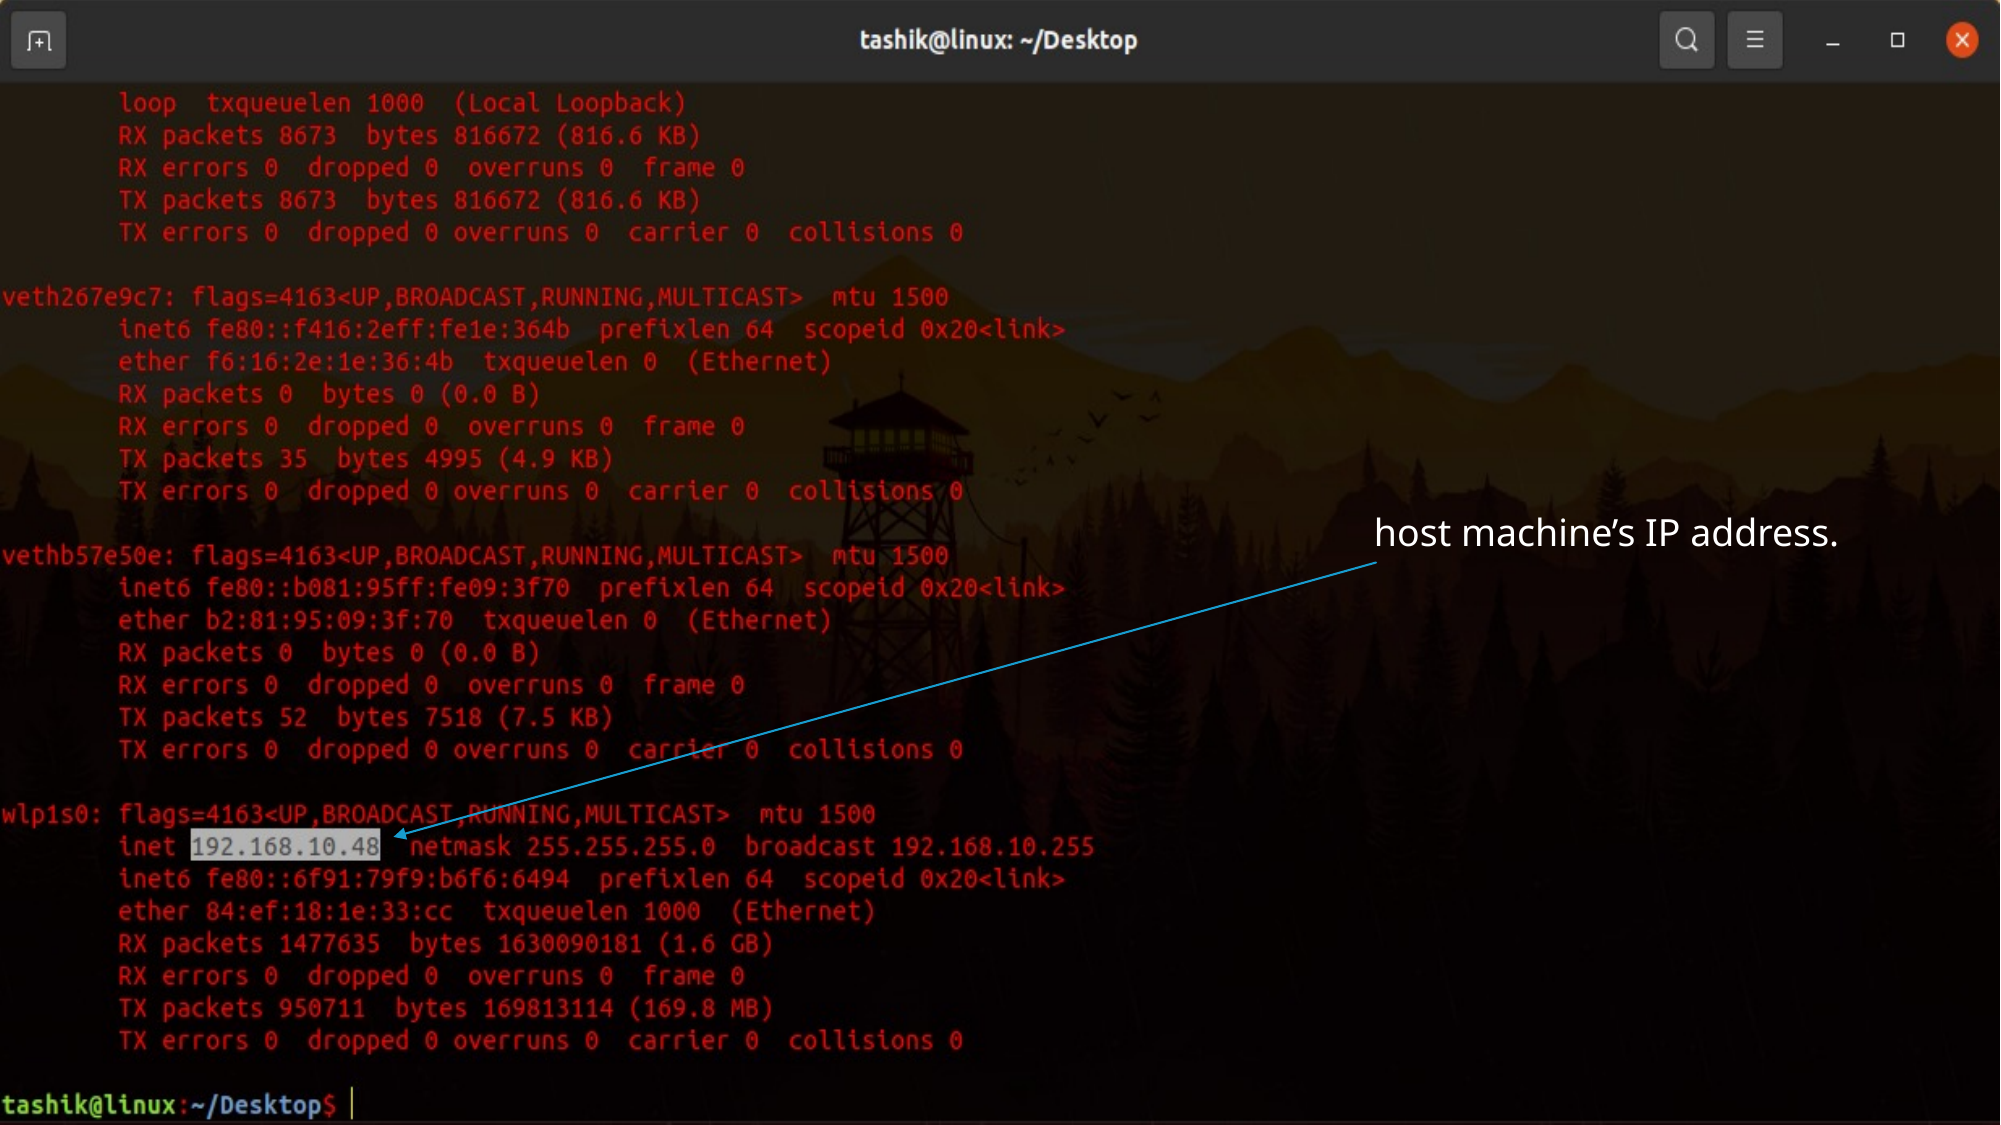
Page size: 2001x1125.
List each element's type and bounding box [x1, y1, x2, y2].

picture [0, 0, 2000, 1125]
text_box [392, 561, 1377, 838]
